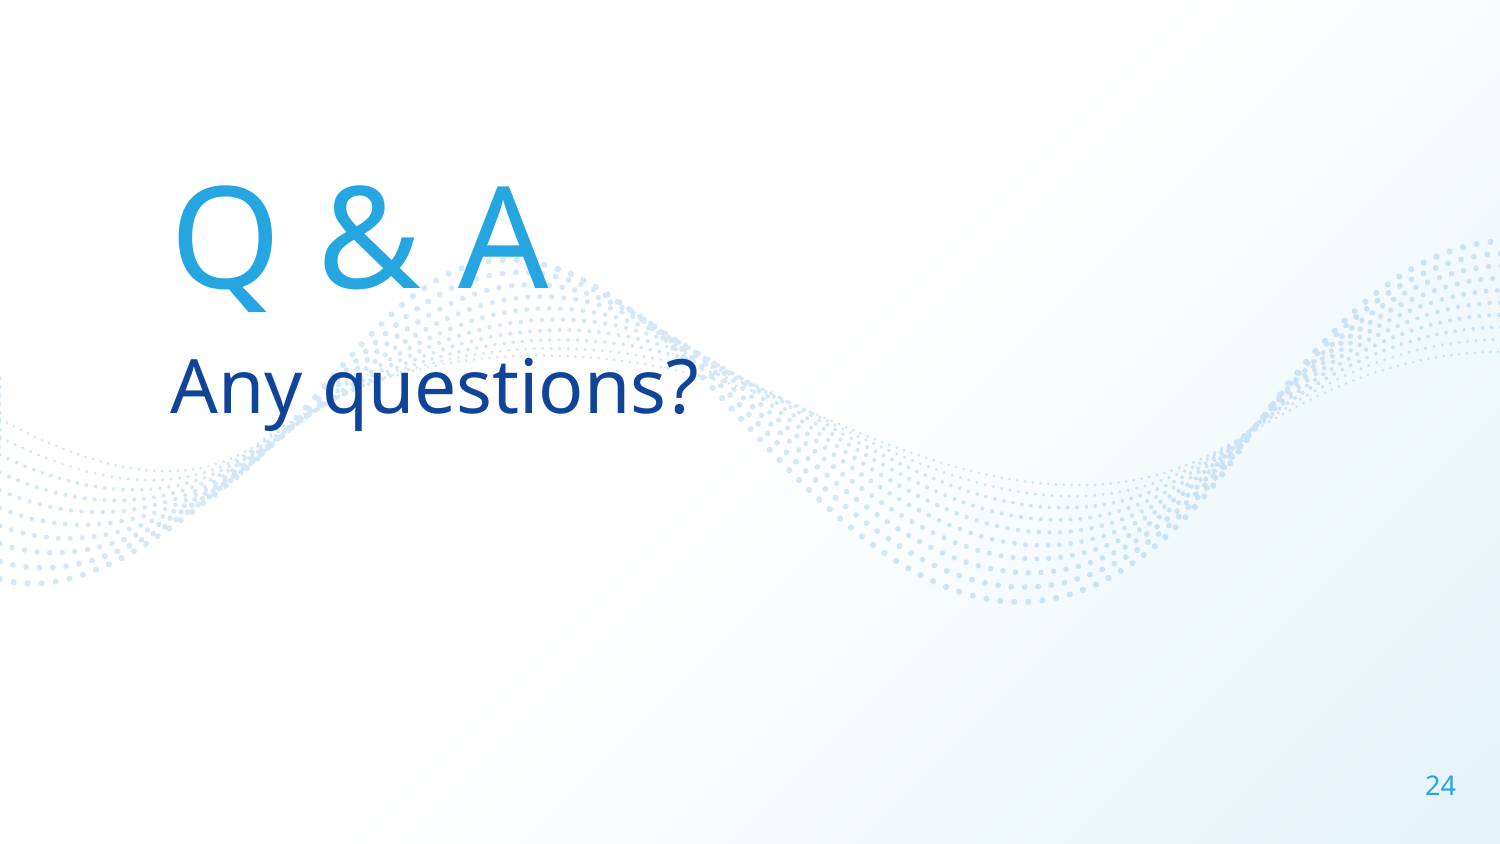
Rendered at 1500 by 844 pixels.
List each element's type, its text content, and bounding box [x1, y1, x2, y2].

slide_number 24 [1366, 754, 1457, 819]
subtitle Any questions? [170, 325, 1137, 684]
title Q & A [170, 159, 1137, 319]
